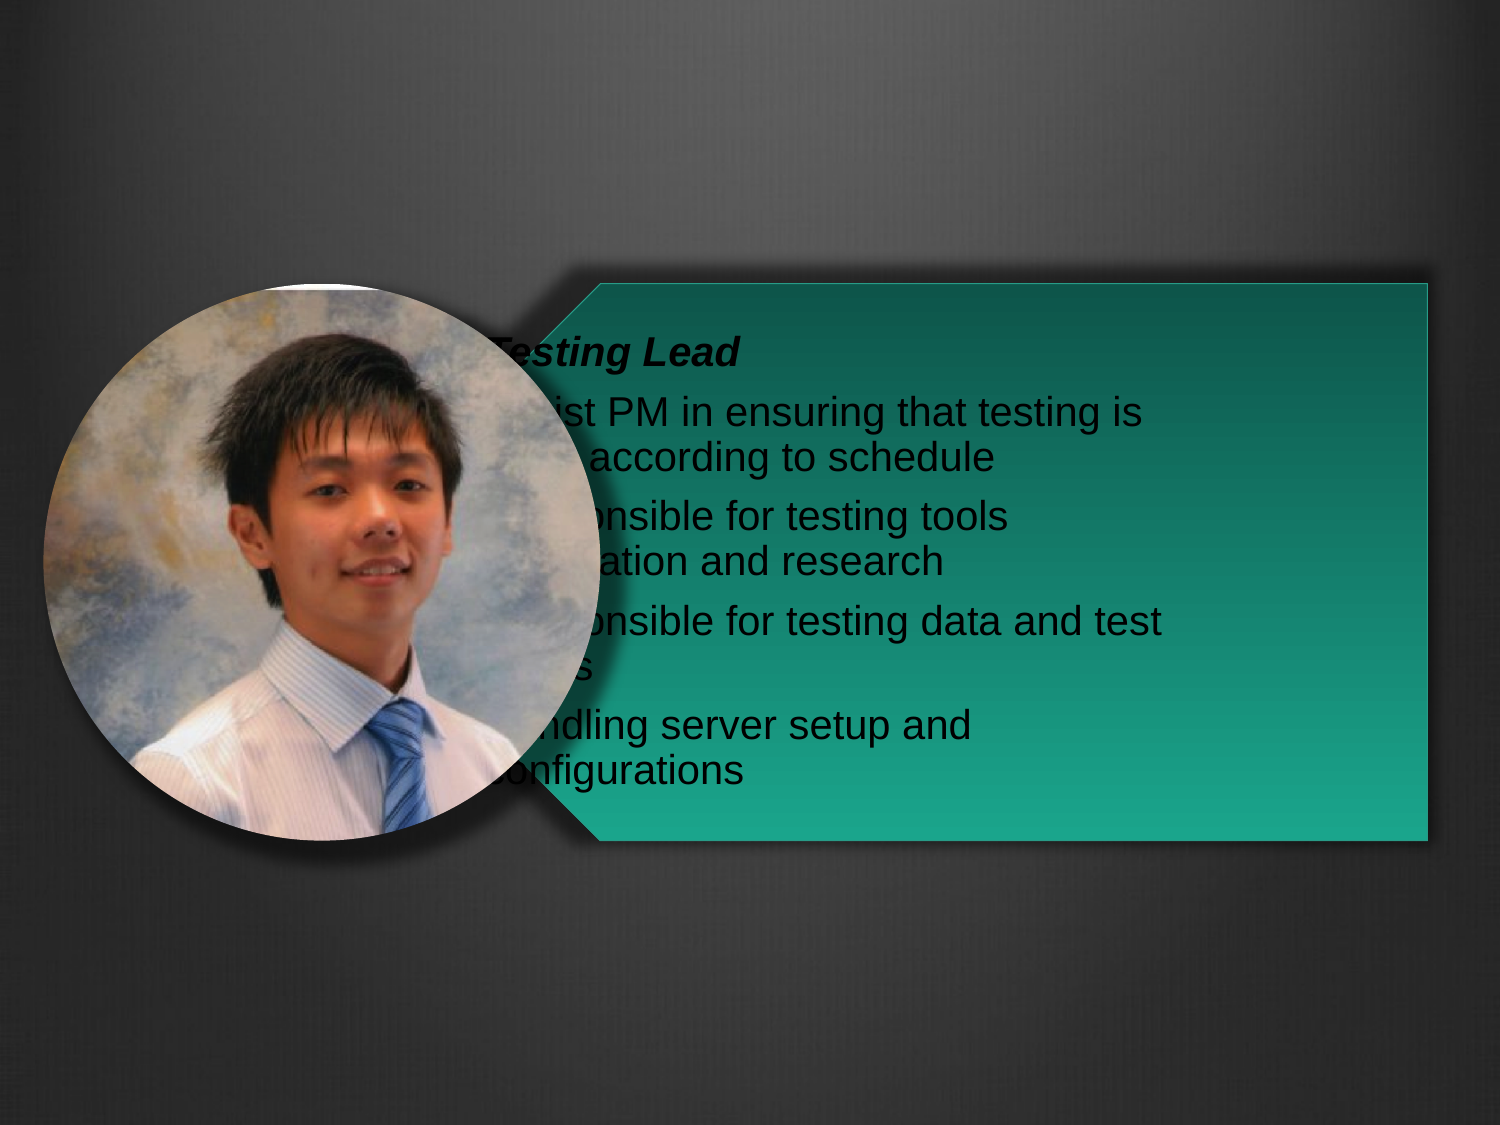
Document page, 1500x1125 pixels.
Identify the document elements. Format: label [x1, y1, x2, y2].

text_box [0, 45, 1500, 1079]
